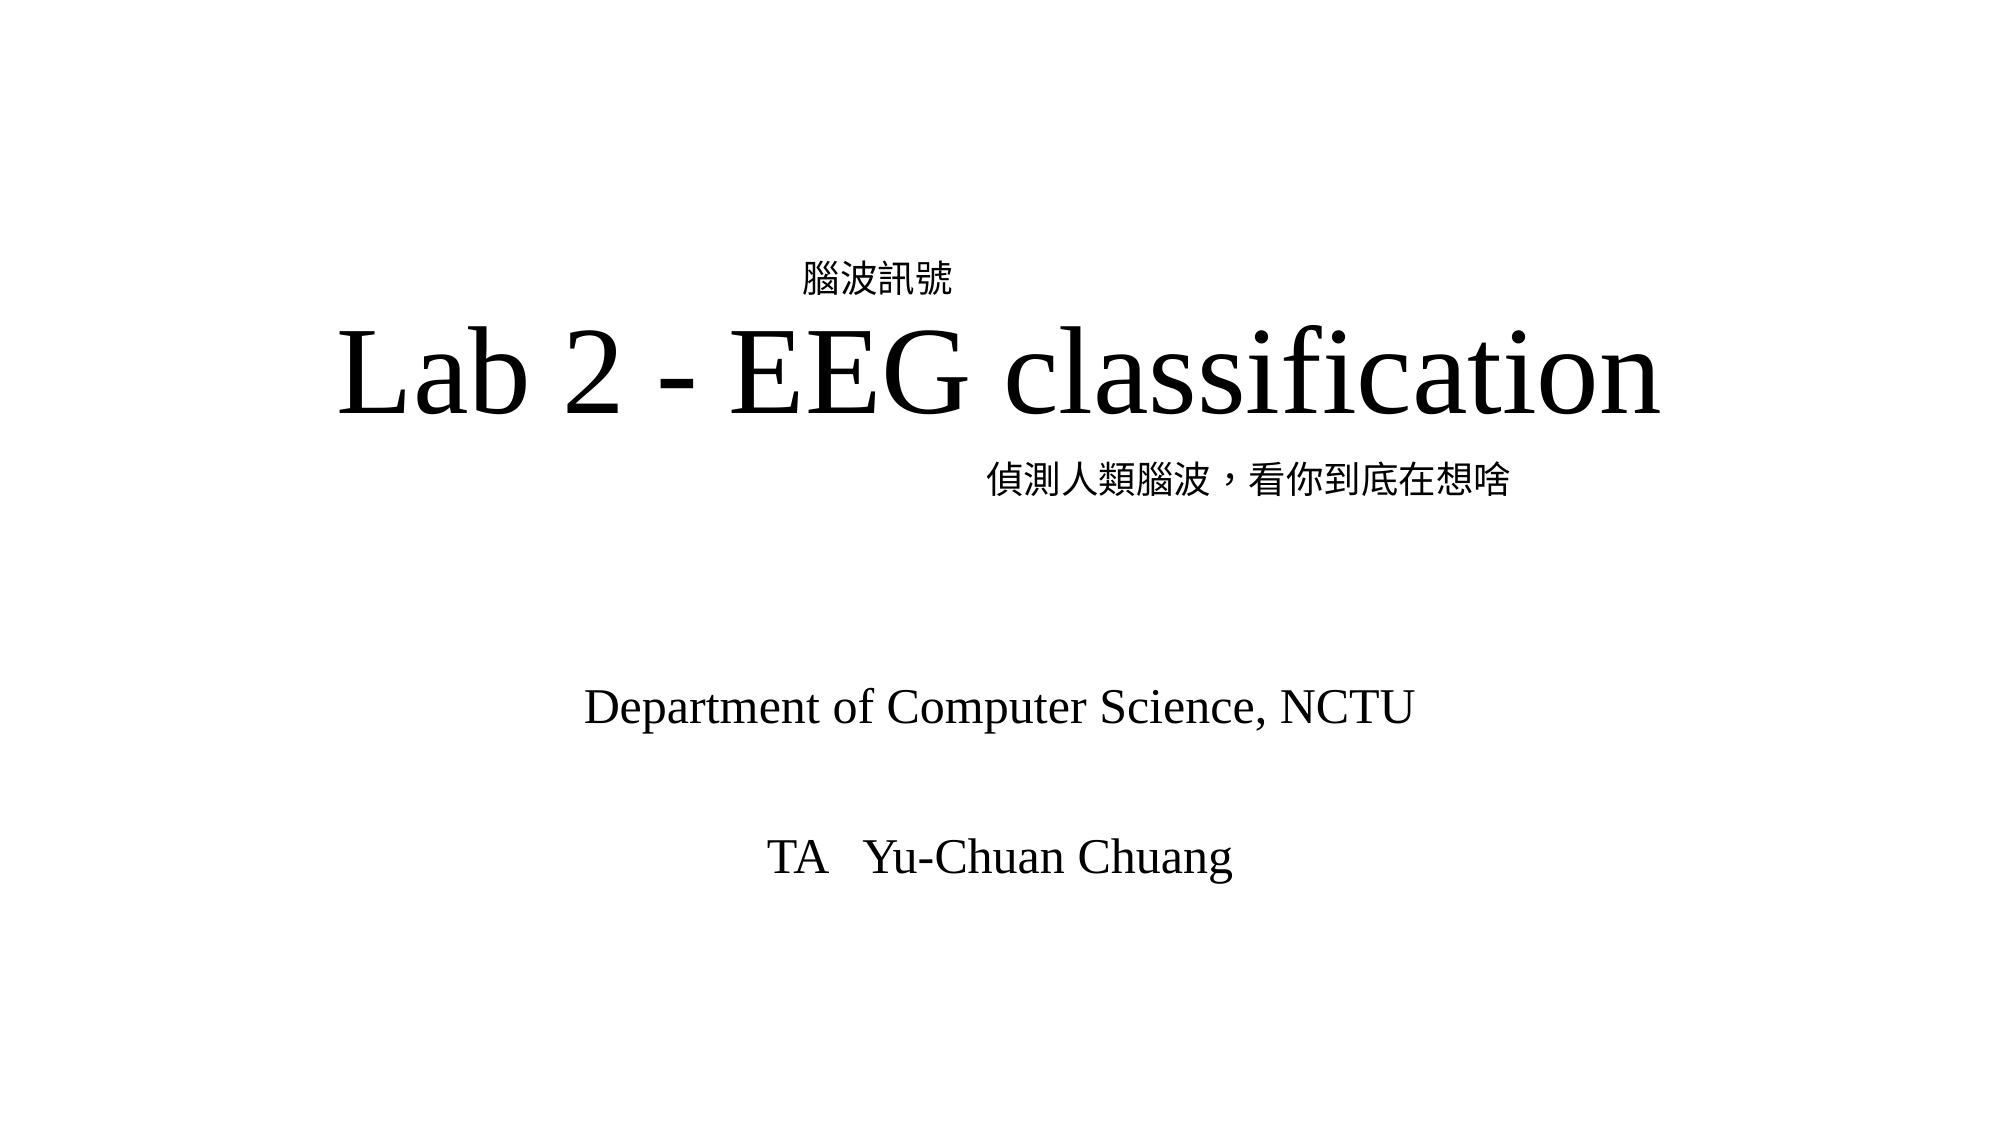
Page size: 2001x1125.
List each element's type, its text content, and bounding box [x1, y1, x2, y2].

title Lab 2 - EEG classification [0, 207, 2000, 449]
text_box 偵測人類腦波，看你到底在想啥 [971, 448, 1527, 509]
subtitle Department of Computer Science, NCTU TA Yu-Chuan Chuang [362, 672, 1638, 961]
text_box 腦波訊號 [787, 247, 968, 308]
